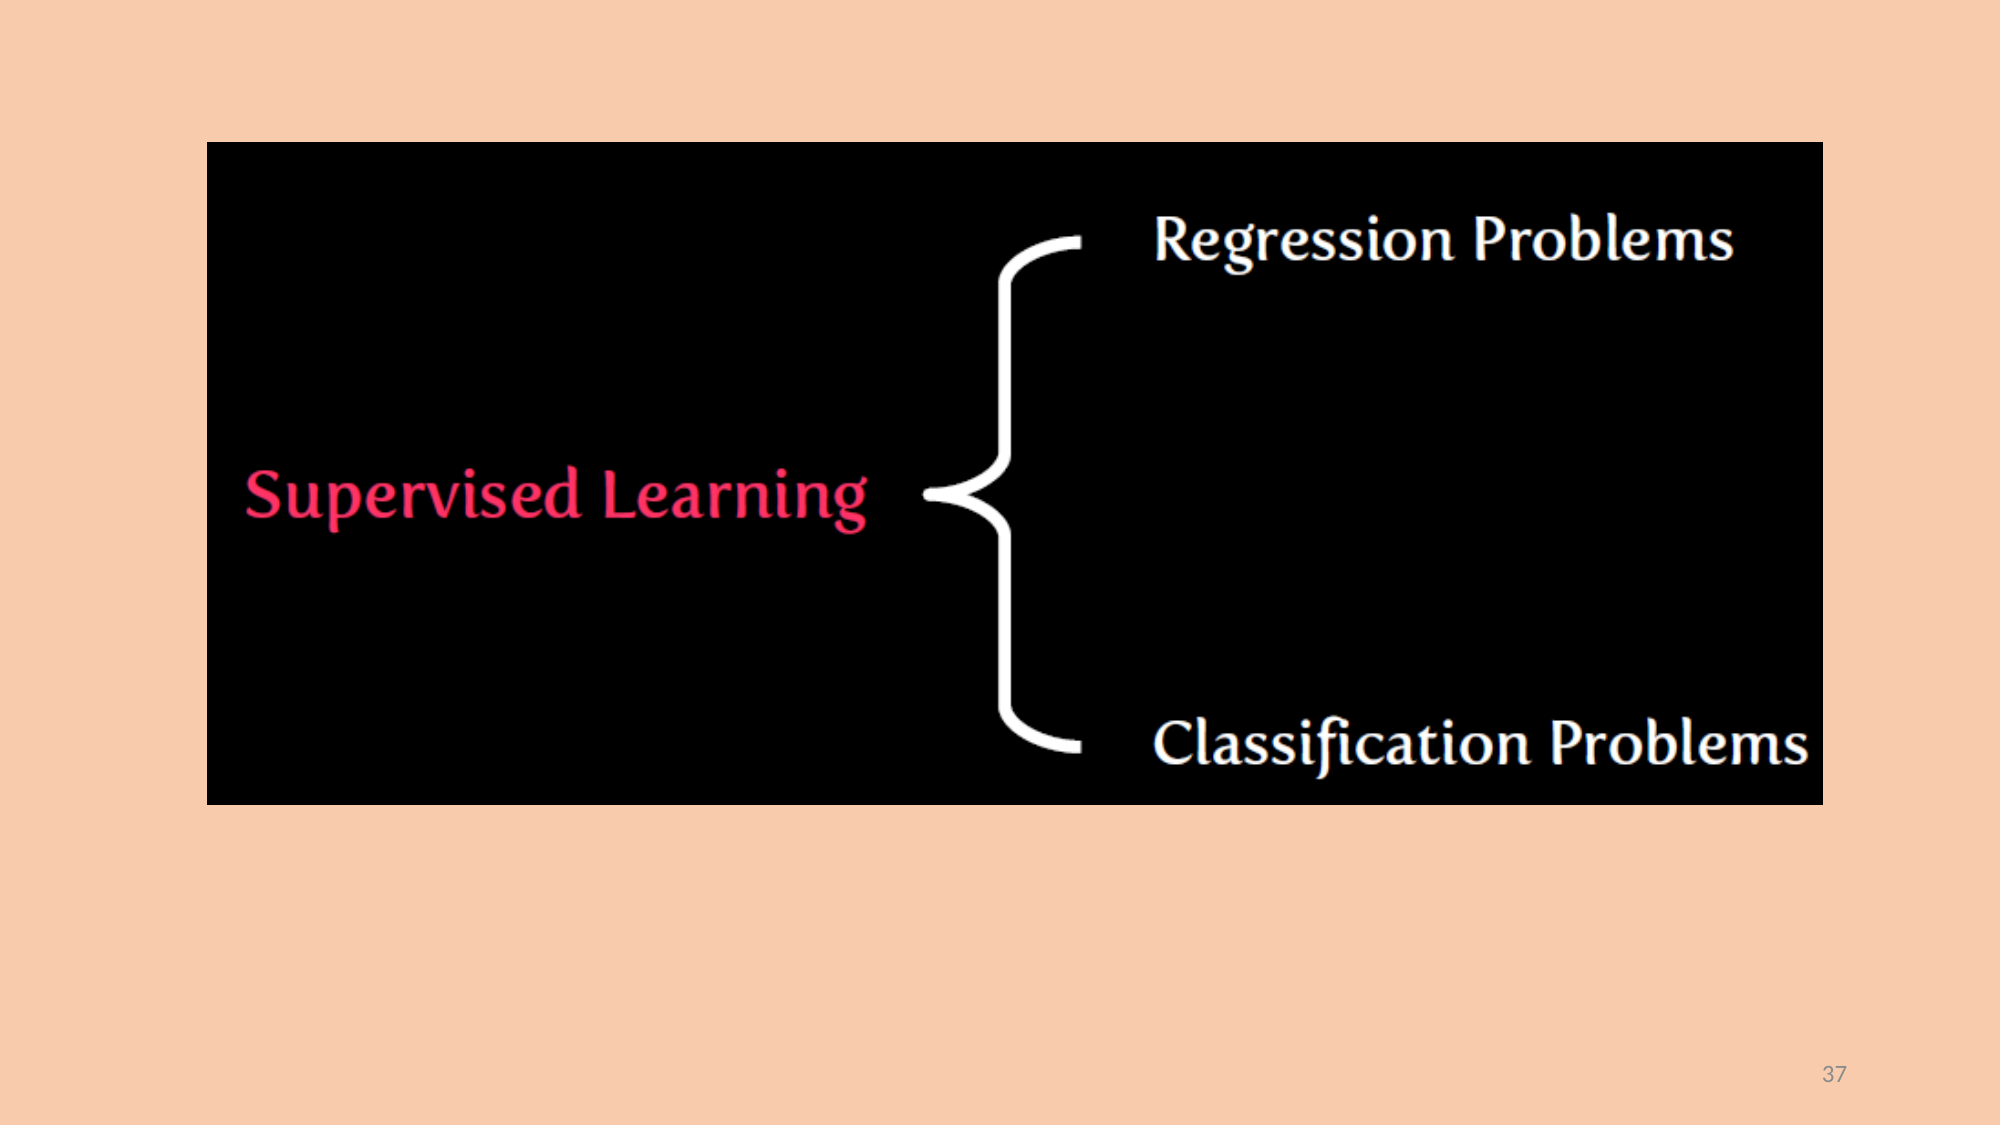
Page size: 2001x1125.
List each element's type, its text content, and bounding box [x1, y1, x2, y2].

picture [207, 142, 1823, 805]
slide_number 37 [1412, 1042, 1863, 1103]
